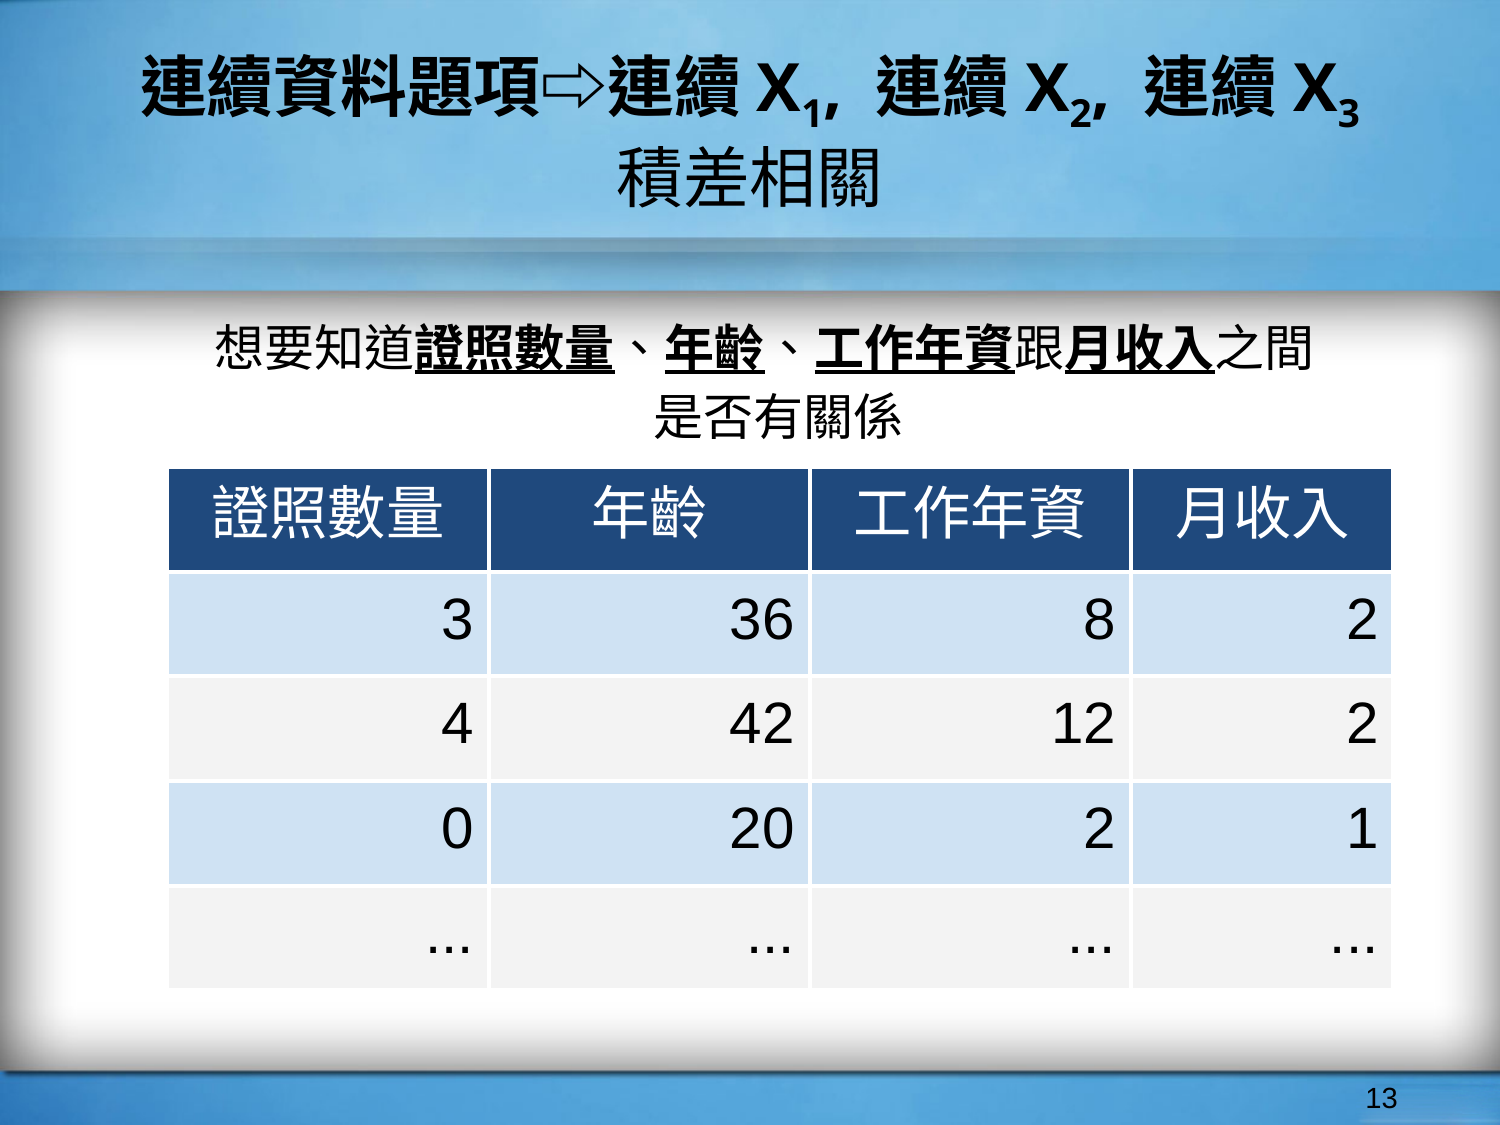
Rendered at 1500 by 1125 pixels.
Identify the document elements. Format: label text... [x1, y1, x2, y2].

slide_number ‹#› [1350, 1074, 1488, 1118]
table_cell 36 [491, 574, 808, 674]
table_cell 20 [491, 783, 808, 884]
table_cell 12 [812, 678, 1129, 779]
table_cell 1 [1133, 783, 1391, 884]
list 想要知道證照數量、年齡、工作年資跟月收入之間 是否有關係 [78, 292, 1422, 1066]
table_cell 4 [169, 678, 487, 779]
table_cell ... [491, 888, 808, 988]
table_cell ... [812, 888, 1129, 988]
table_cell ... [1133, 888, 1391, 988]
table_header 證照數量 [169, 469, 487, 570]
table_cell 3 [169, 574, 487, 674]
picture [0, 0, 1500, 1125]
table_header 年齡 [491, 469, 808, 570]
table_cell 42 [491, 678, 808, 779]
table_cell 0 [169, 783, 487, 884]
table_cell ... [169, 888, 487, 988]
table_header 月收入 [1133, 469, 1391, 570]
table_cell 8 [812, 574, 1129, 674]
table_cell 2 [1133, 678, 1391, 779]
table_cell 2 [1133, 574, 1391, 674]
table_cell 2 [812, 783, 1129, 884]
title 連續資料題項⇨連續X1, 連續X2, 連續X3 積差相關 [78, 27, 1422, 232]
table_header 工作年資 [812, 469, 1129, 570]
